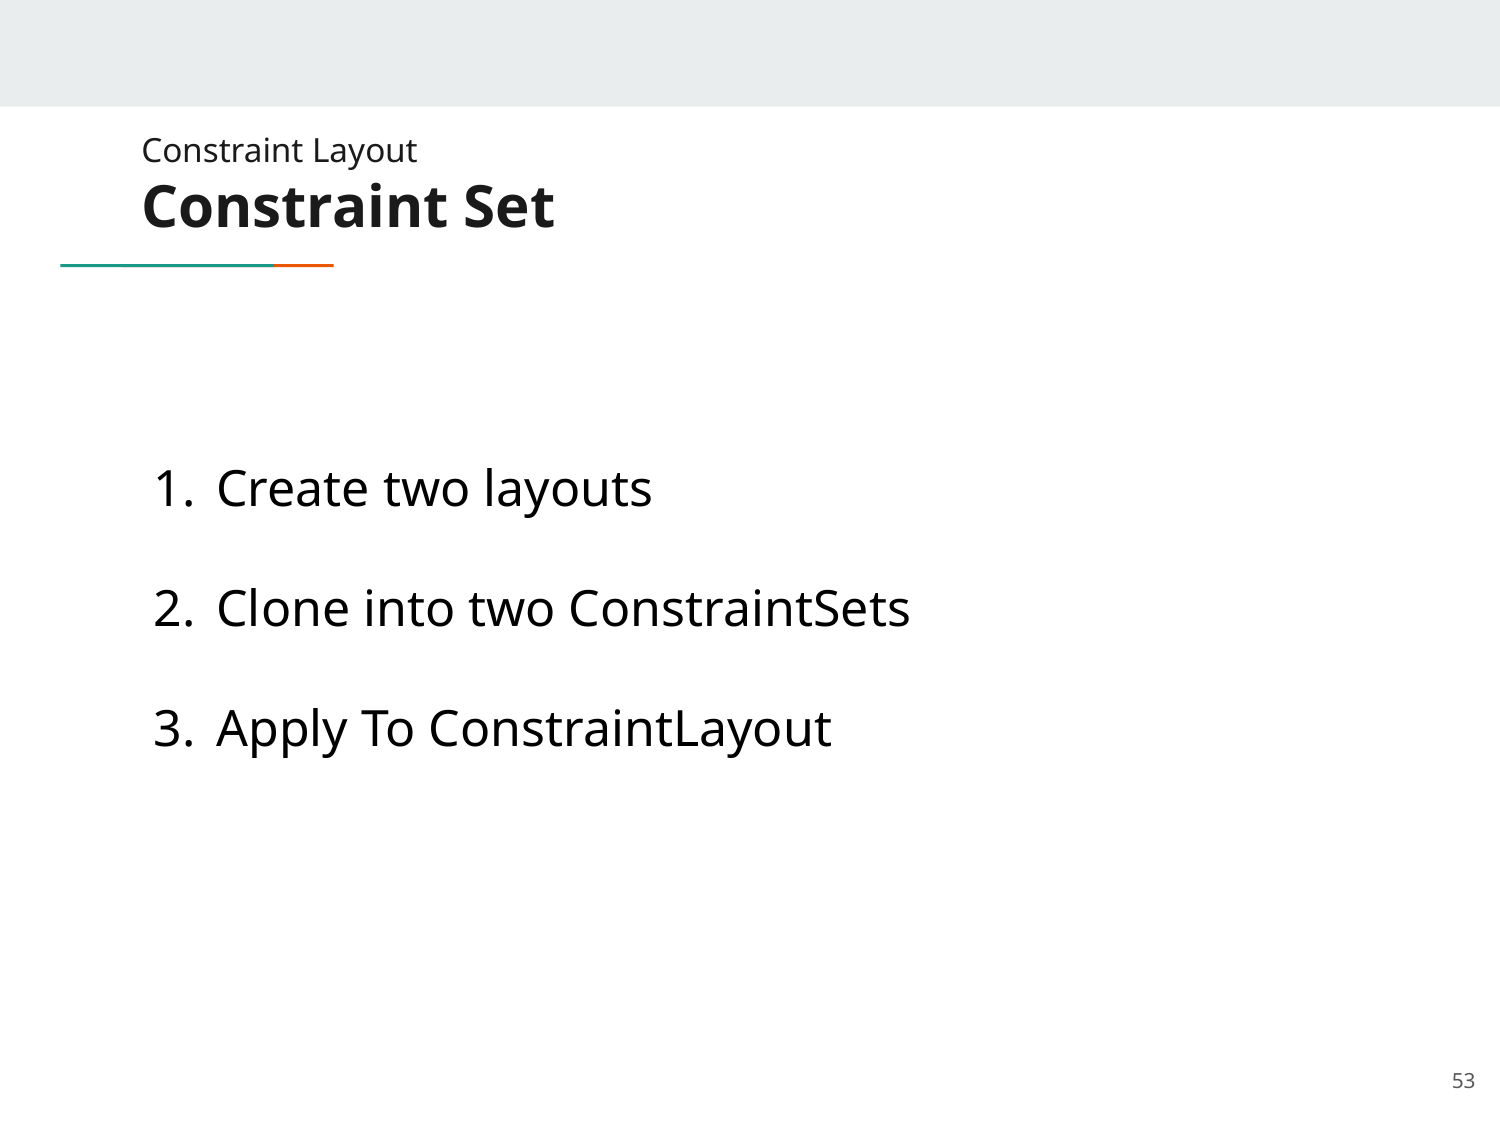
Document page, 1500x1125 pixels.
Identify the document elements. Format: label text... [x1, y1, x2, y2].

text_box Create two layouts Clone into two ConstraintSets Apply To ConstraintLayout [126, 381, 1459, 976]
slide_number ‹#› [1400, 1038, 1491, 1125]
title Constraint Layout Constraint Set [126, 114, 1282, 315]
